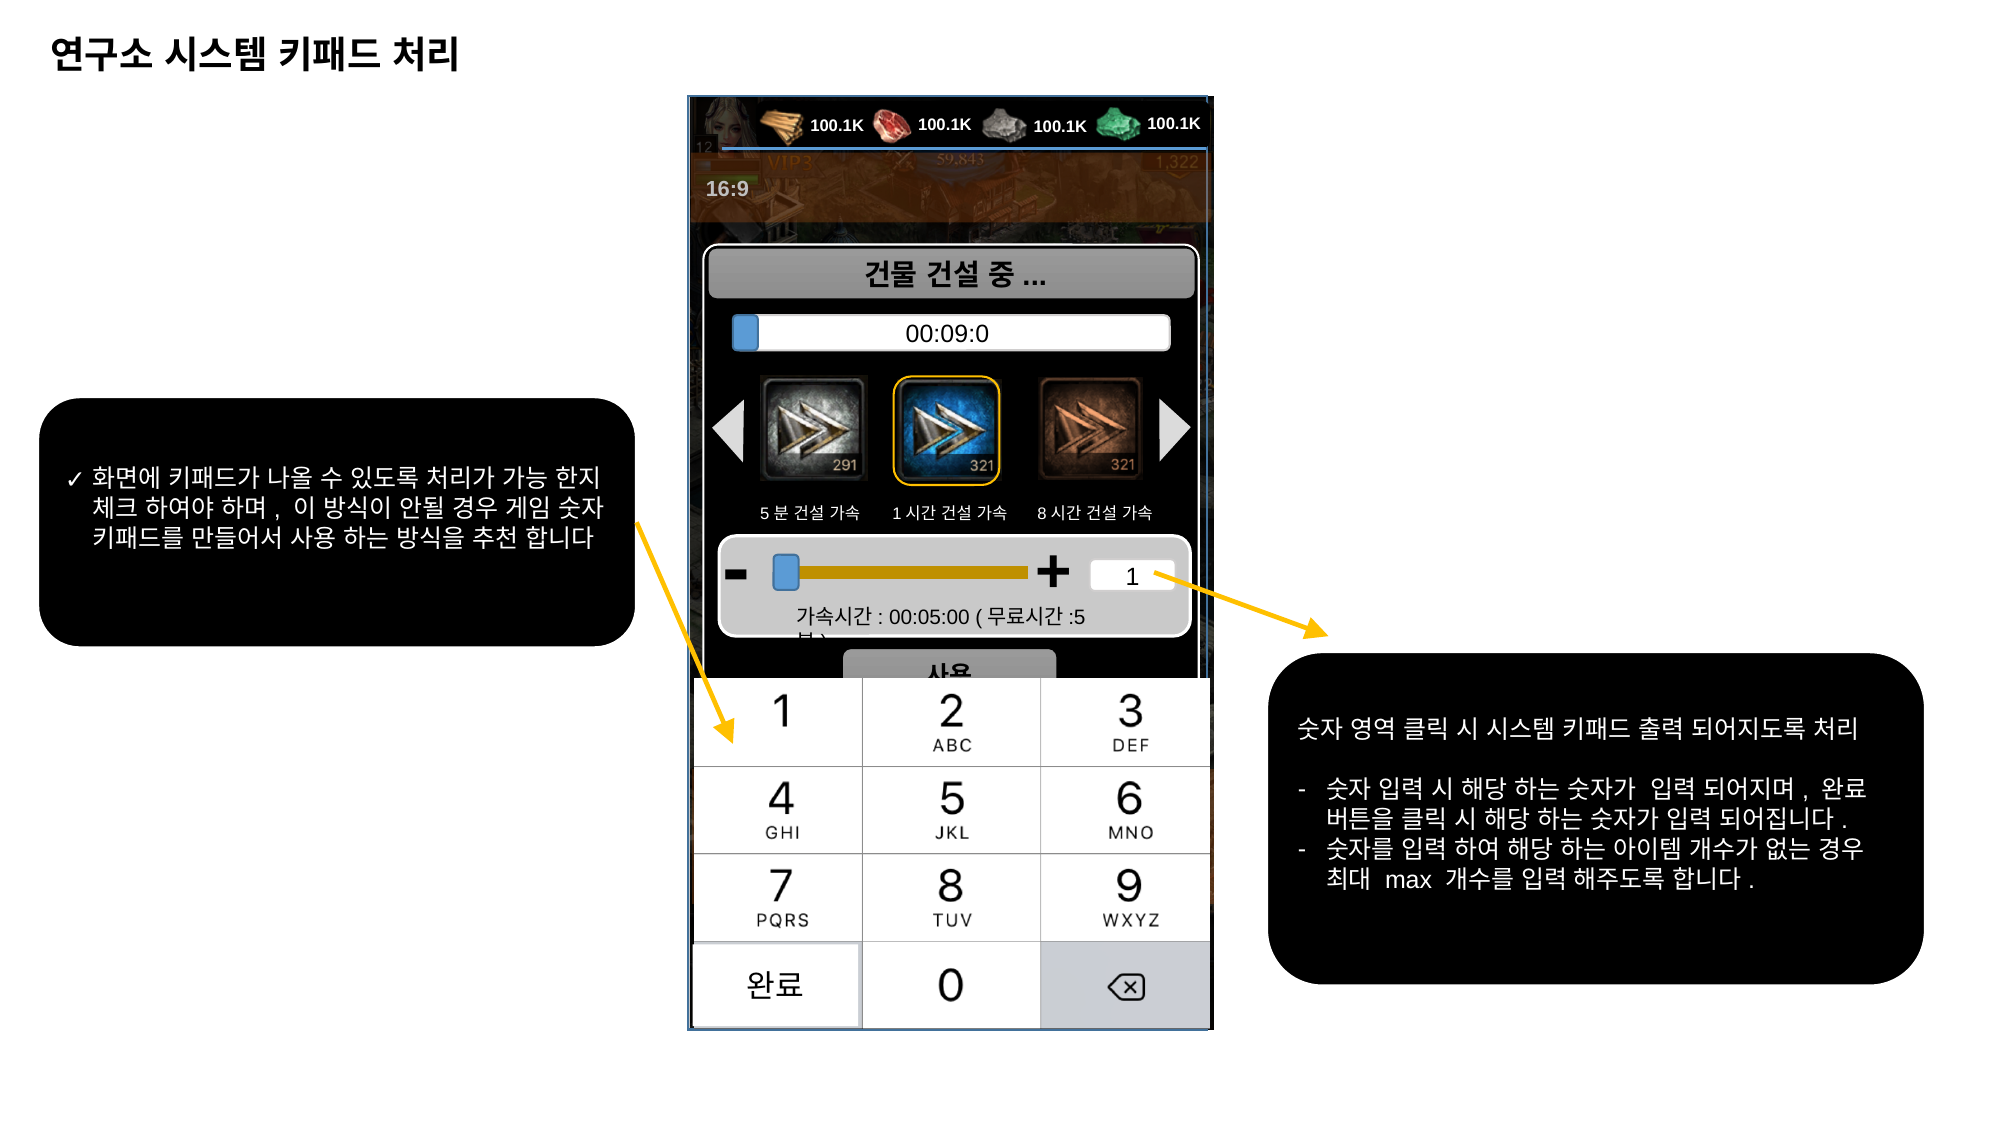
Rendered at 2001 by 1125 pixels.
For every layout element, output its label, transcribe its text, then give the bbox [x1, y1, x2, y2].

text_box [636, 522, 734, 745]
text_box 연구소 시스템 키패드 처리 [35, 23, 523, 84]
picture [690, 637, 1215, 1030]
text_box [1153, 572, 1329, 637]
text_box 숫자 영역 클릭 시 시스템 키패드 출력 되어지도록 처리 숫자 입력 시 해당 하는 숫자가 입력 되어지며, 완료 버튼을 클릭 시 해당 하는 숫자가 입력 되어집니다. 숫자를 입력 하여 해당 하는 아이템 개수가 없는 경우 최대 max 개수를 입력 해주도록 합니다. [1266, 651, 1926, 987]
picture [690, 96, 1215, 572]
text_box 화면에 키패드가 나올 수 있도록 처리가 가능 한지 체크 하여야 하며, 이 방식이 안될 경우 게임 숫자 키패드를 만들어서 사용 하는 방식을 추천 합니다 [37, 396, 637, 648]
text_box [703, 244, 1199, 677]
